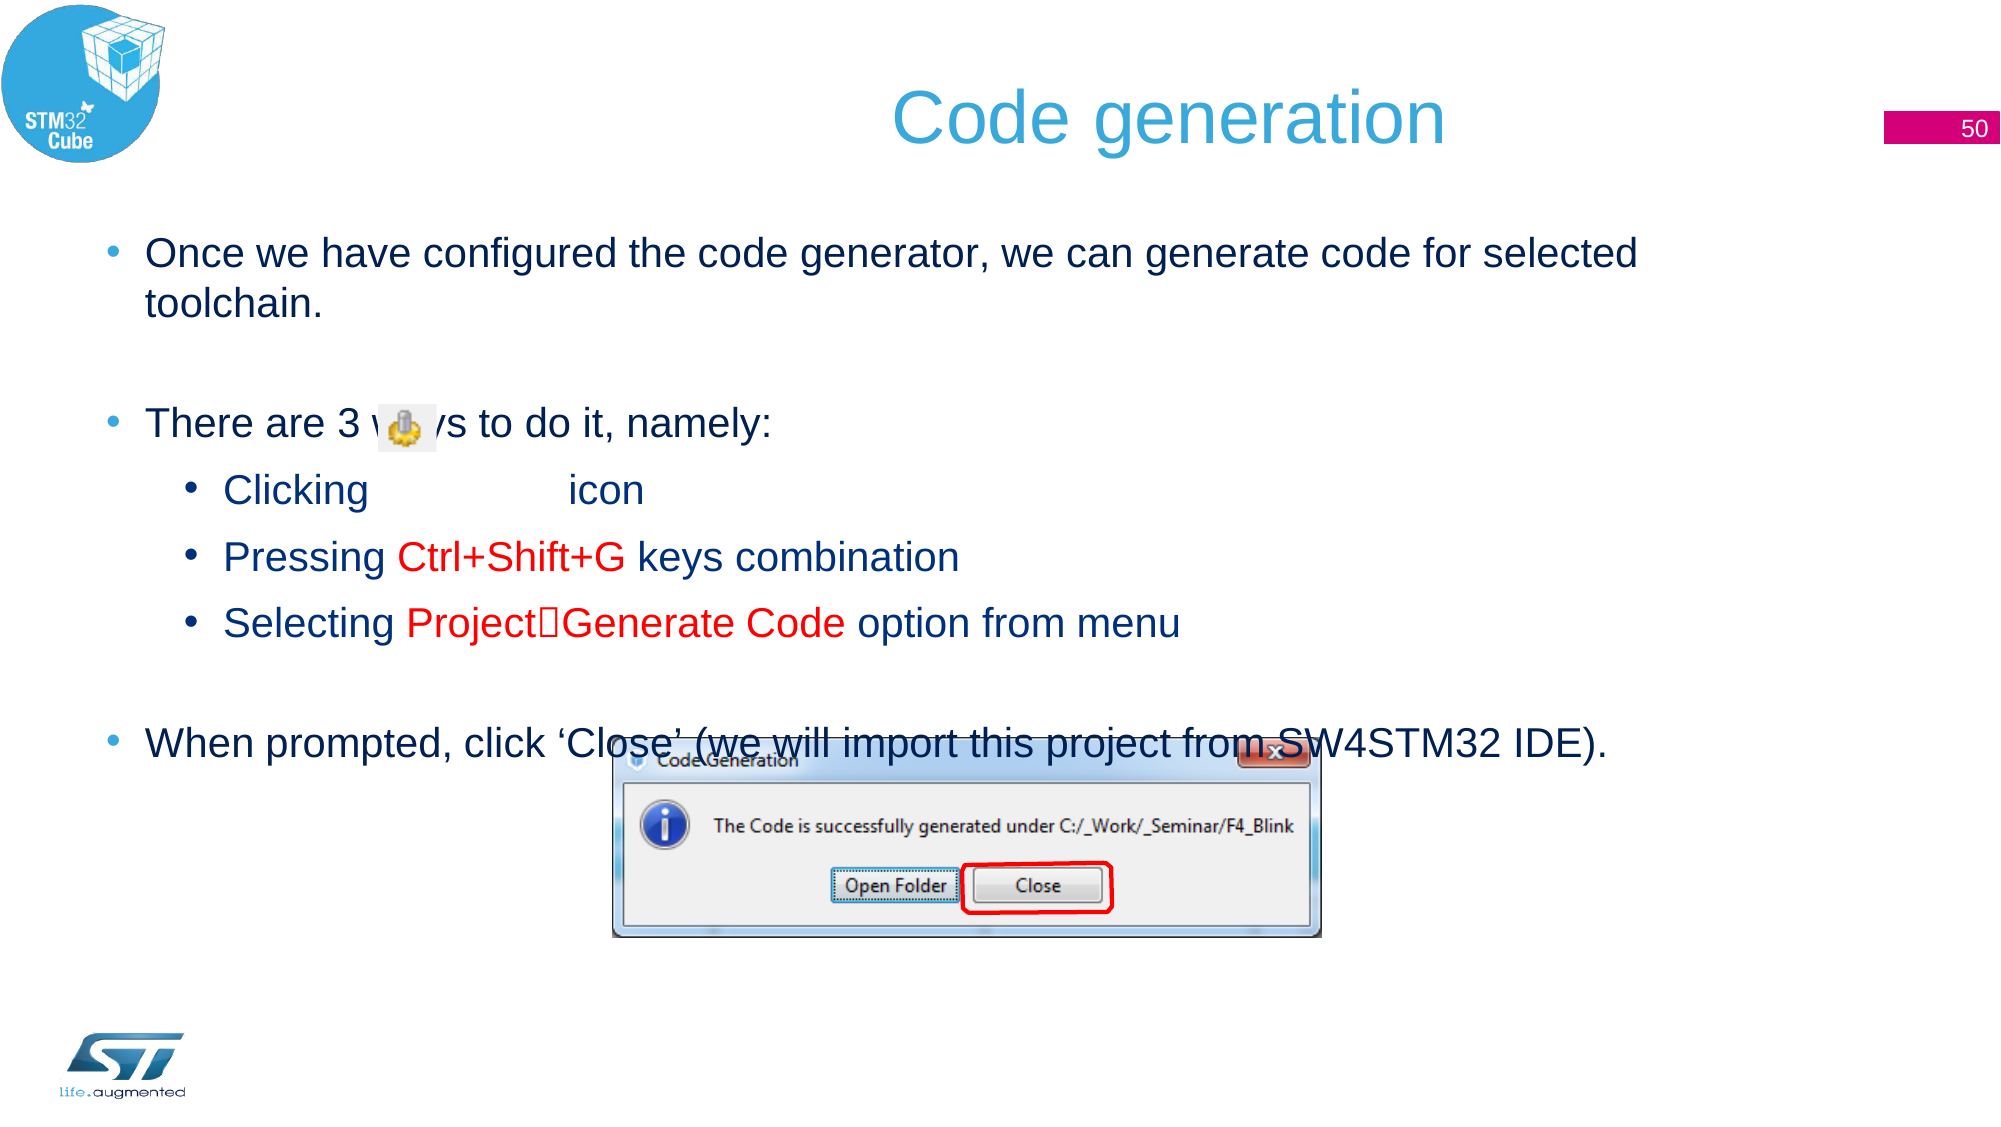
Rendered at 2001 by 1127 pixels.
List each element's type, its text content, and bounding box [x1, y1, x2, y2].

text_box [378, 404, 437, 452]
picture [49, 1023, 196, 1105]
picture [612, 737, 1323, 939]
text_box 22 [1944, 144, 1986, 151]
text_box Once we have configured the code generator, we can generate code for selected toolchain. There are 3 ways to do it, namely: Clicking icon Pressing Ctrl+Shift+G keys combination Selecting ProjectGenerate Code option from menu When prompted, click ‘Close’ (we will import this project from SW4STM32 IDE). [104, 226, 1827, 766]
slide_number 50 [1884, 111, 2000, 144]
text_box [0, 0, 166, 166]
title Code generation [54, 4, 1448, 193]
